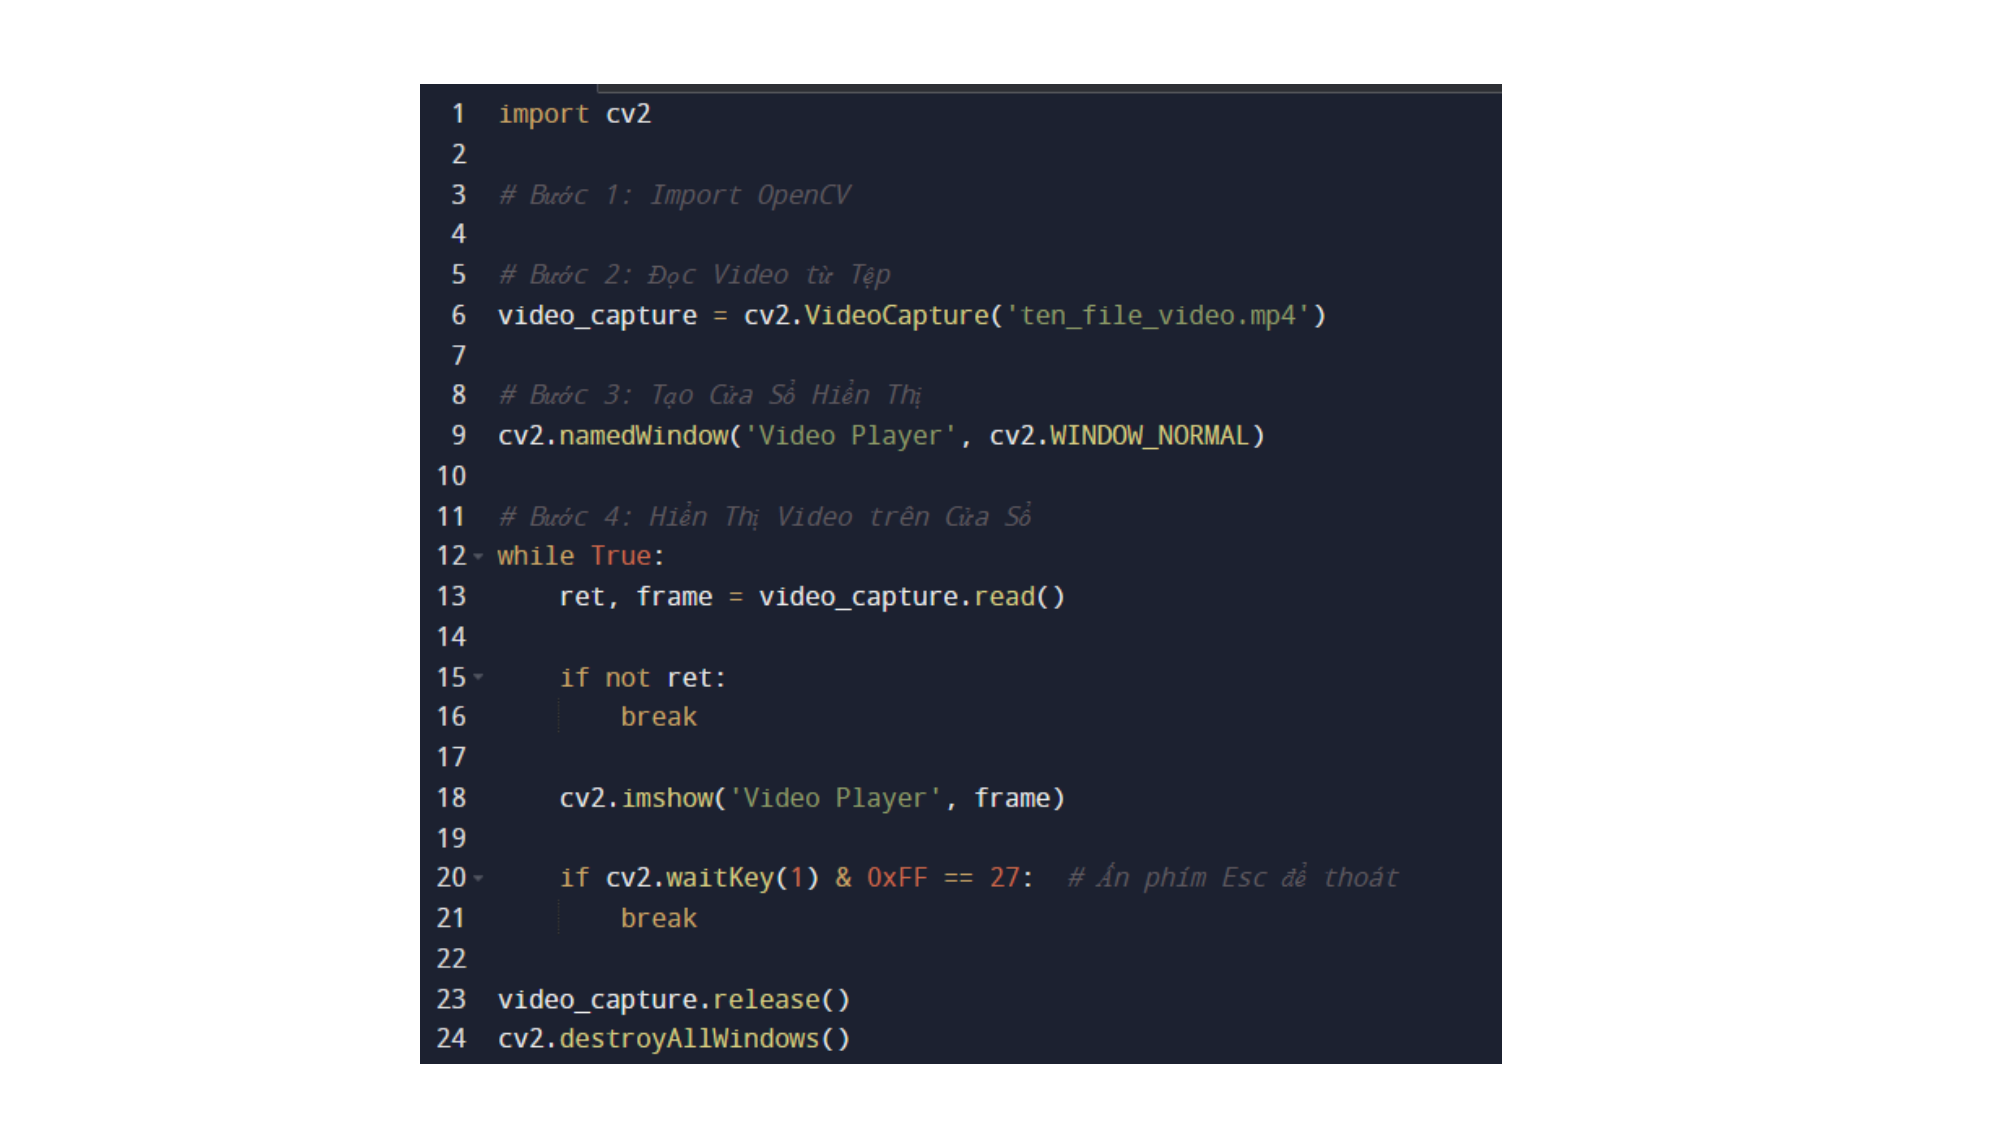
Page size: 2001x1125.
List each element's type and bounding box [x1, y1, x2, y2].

picture [420, 84, 1502, 1064]
